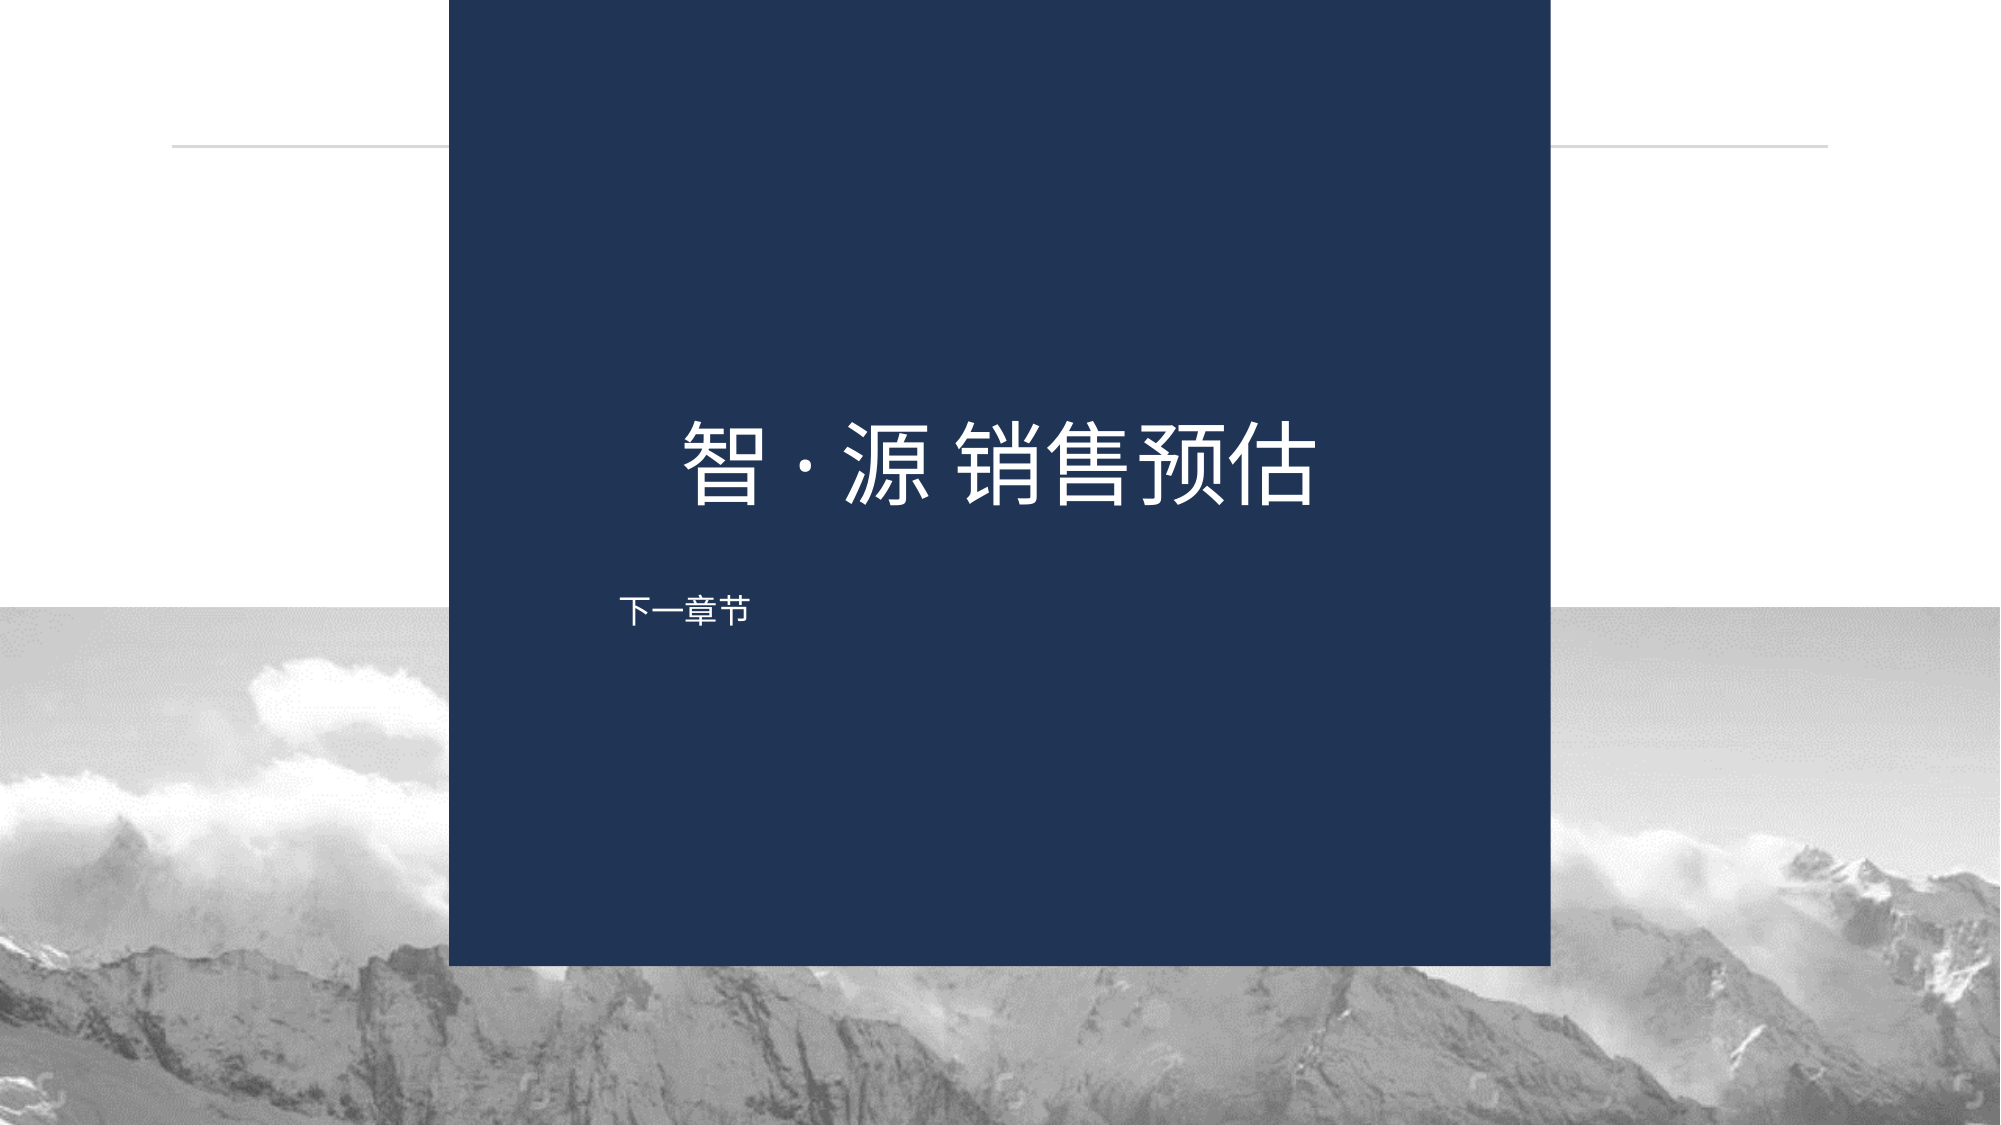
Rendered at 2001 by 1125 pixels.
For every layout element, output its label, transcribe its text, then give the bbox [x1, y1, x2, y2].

picture [0, 607, 2000, 1125]
list 智·源 销售预估 [509, 381, 1491, 557]
list 下一章节 [603, 587, 1333, 693]
